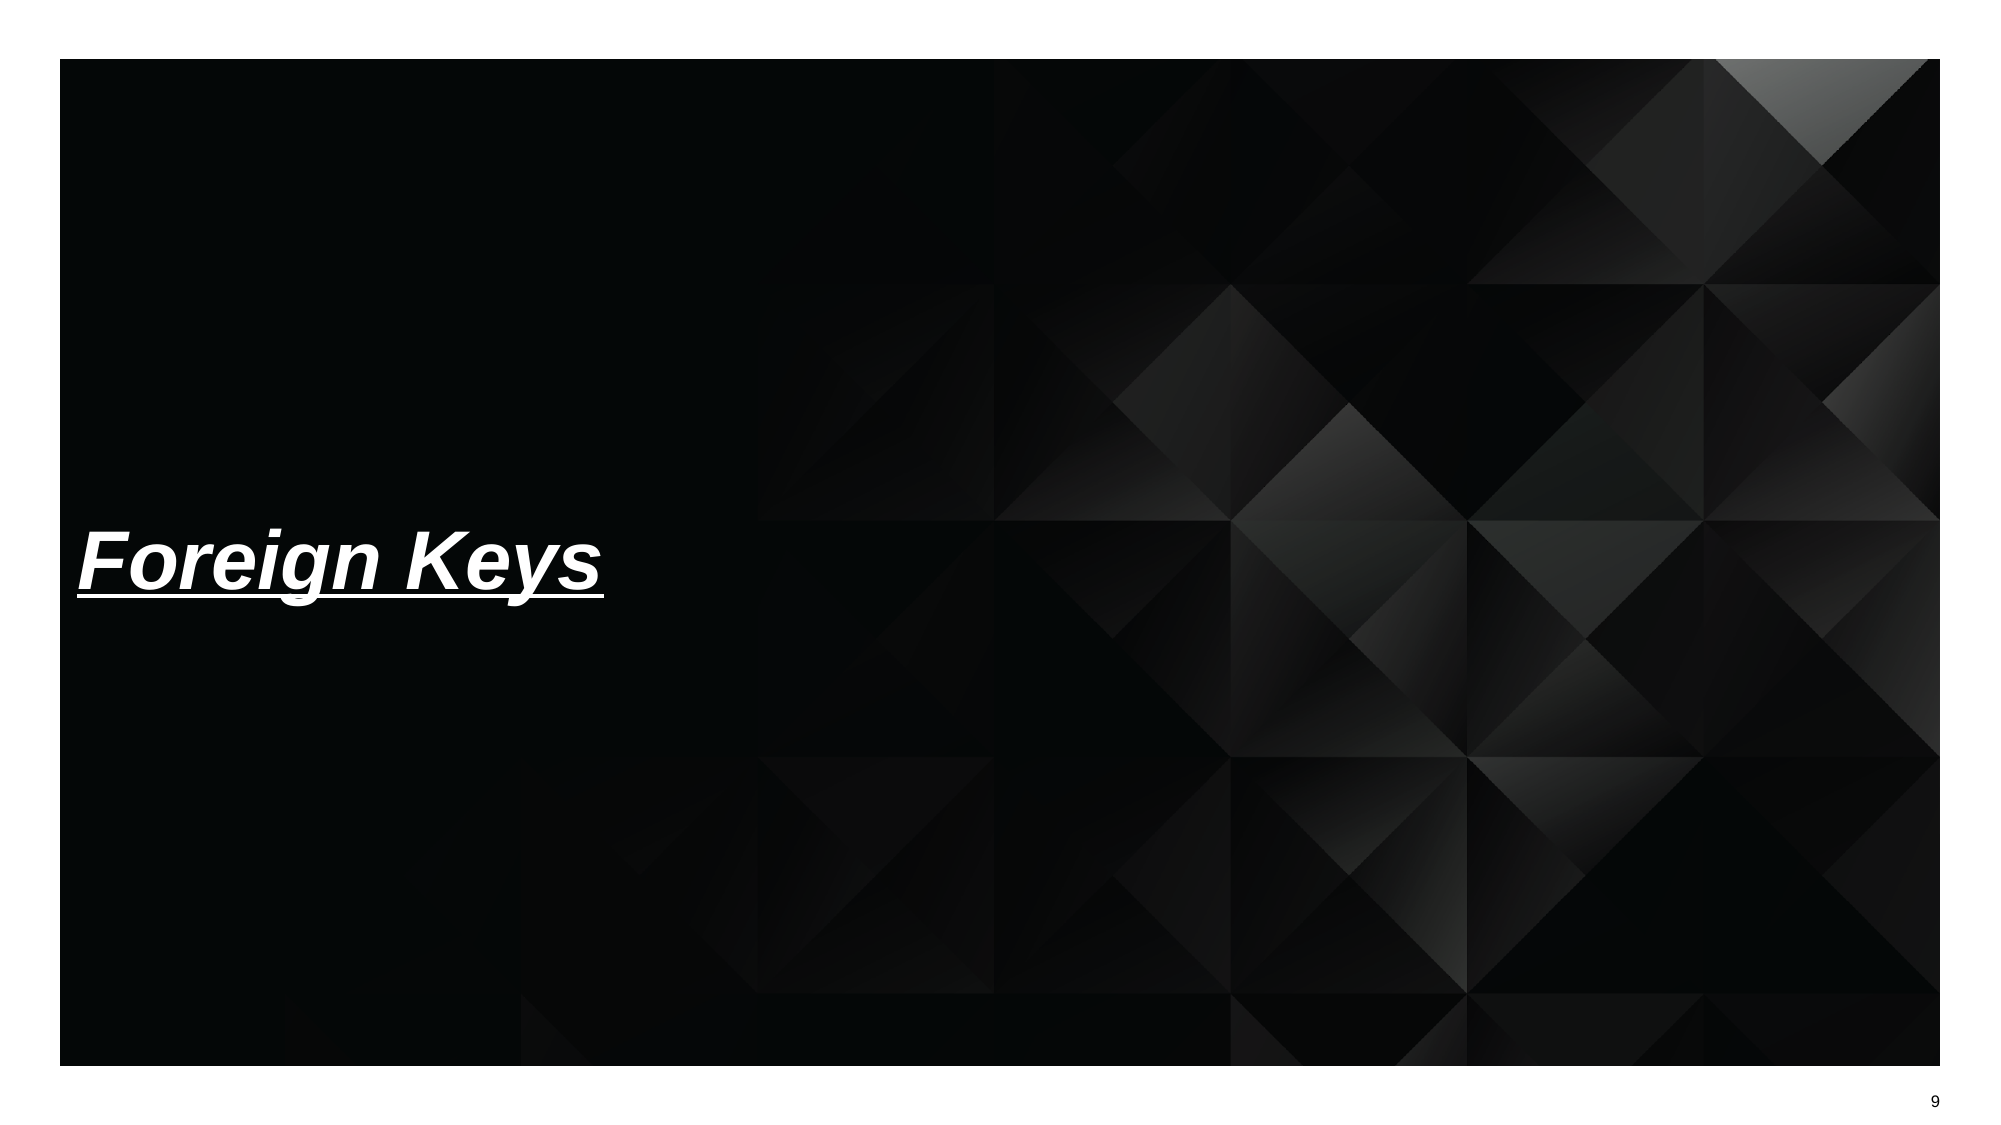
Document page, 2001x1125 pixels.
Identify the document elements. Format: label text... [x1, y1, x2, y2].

title Foreign Keys [62, 59, 1938, 1066]
slide_number 9 [1800, 1076, 2000, 1125]
